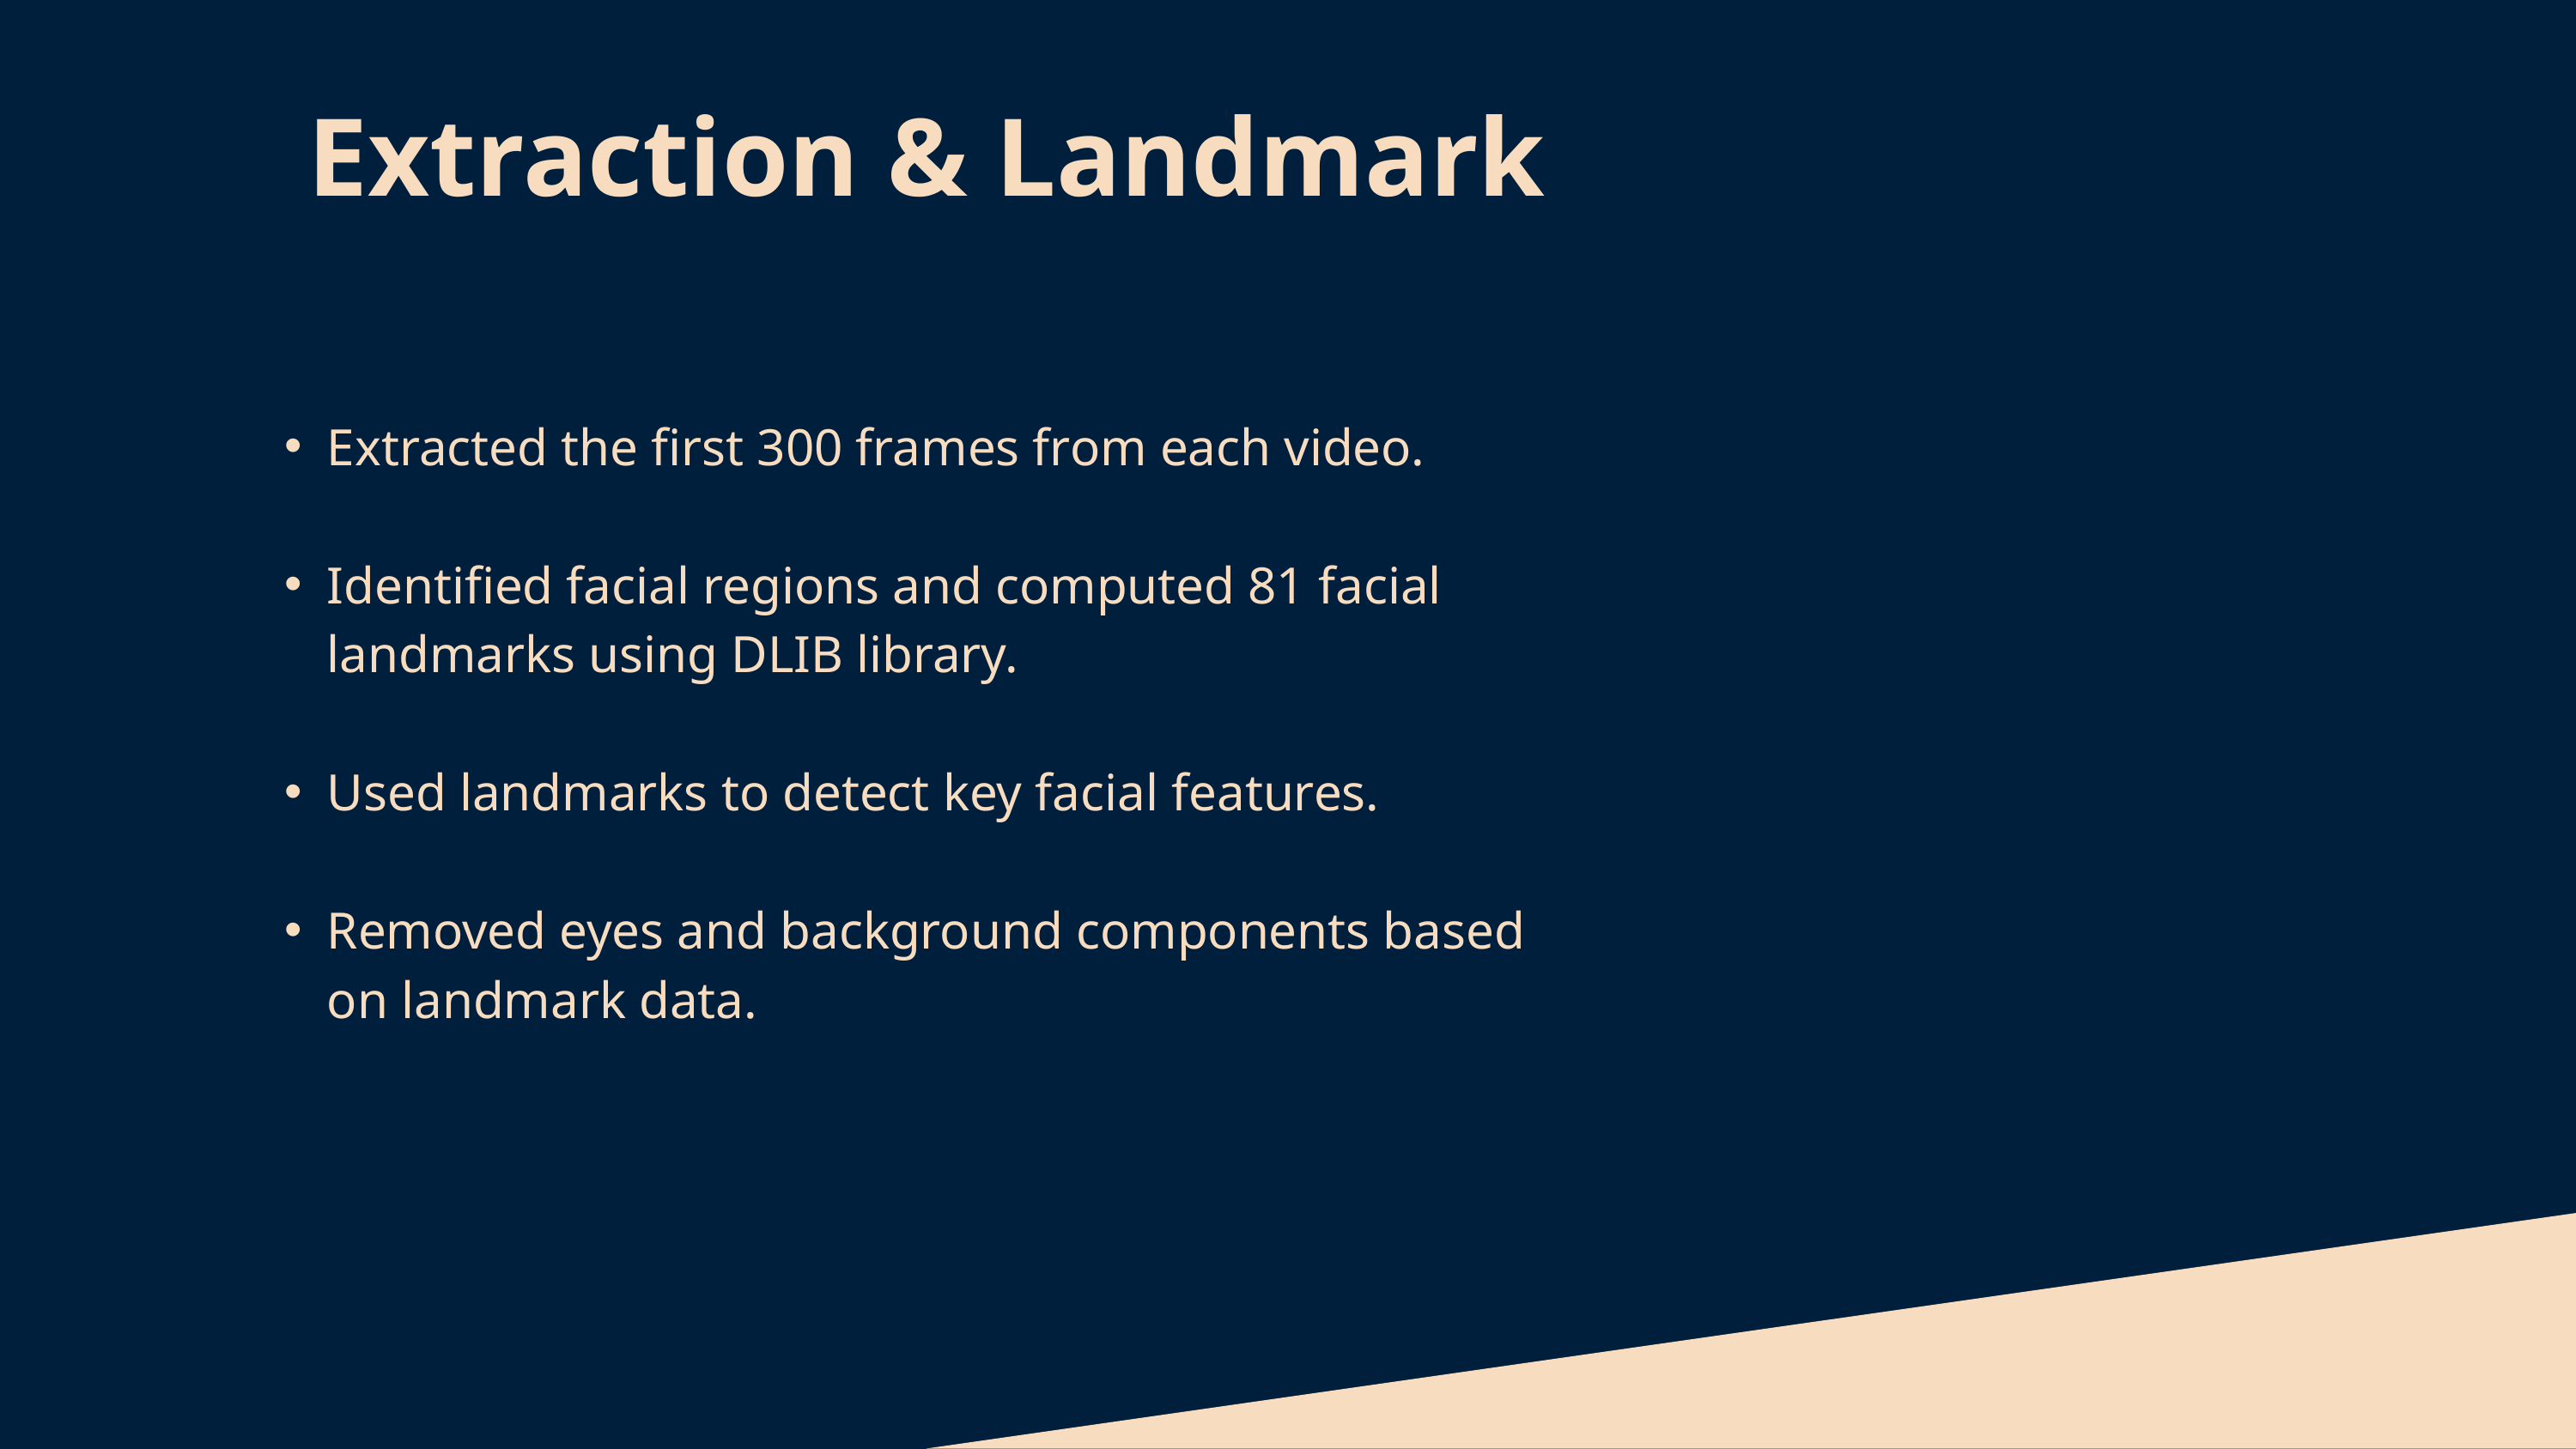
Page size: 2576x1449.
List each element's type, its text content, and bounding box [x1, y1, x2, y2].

text_box Extracted the first 300 frames from each video. Identified facial regions and computed 81 facial landmarks using DLIB library. Used landmarks to detect key facial features. Removed eyes and background components based on landmark data. [241, 268, 1534, 1098]
text_box Extraction & Landmark [307, 105, 2454, 218]
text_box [0, 1140, 2576, 1449]
